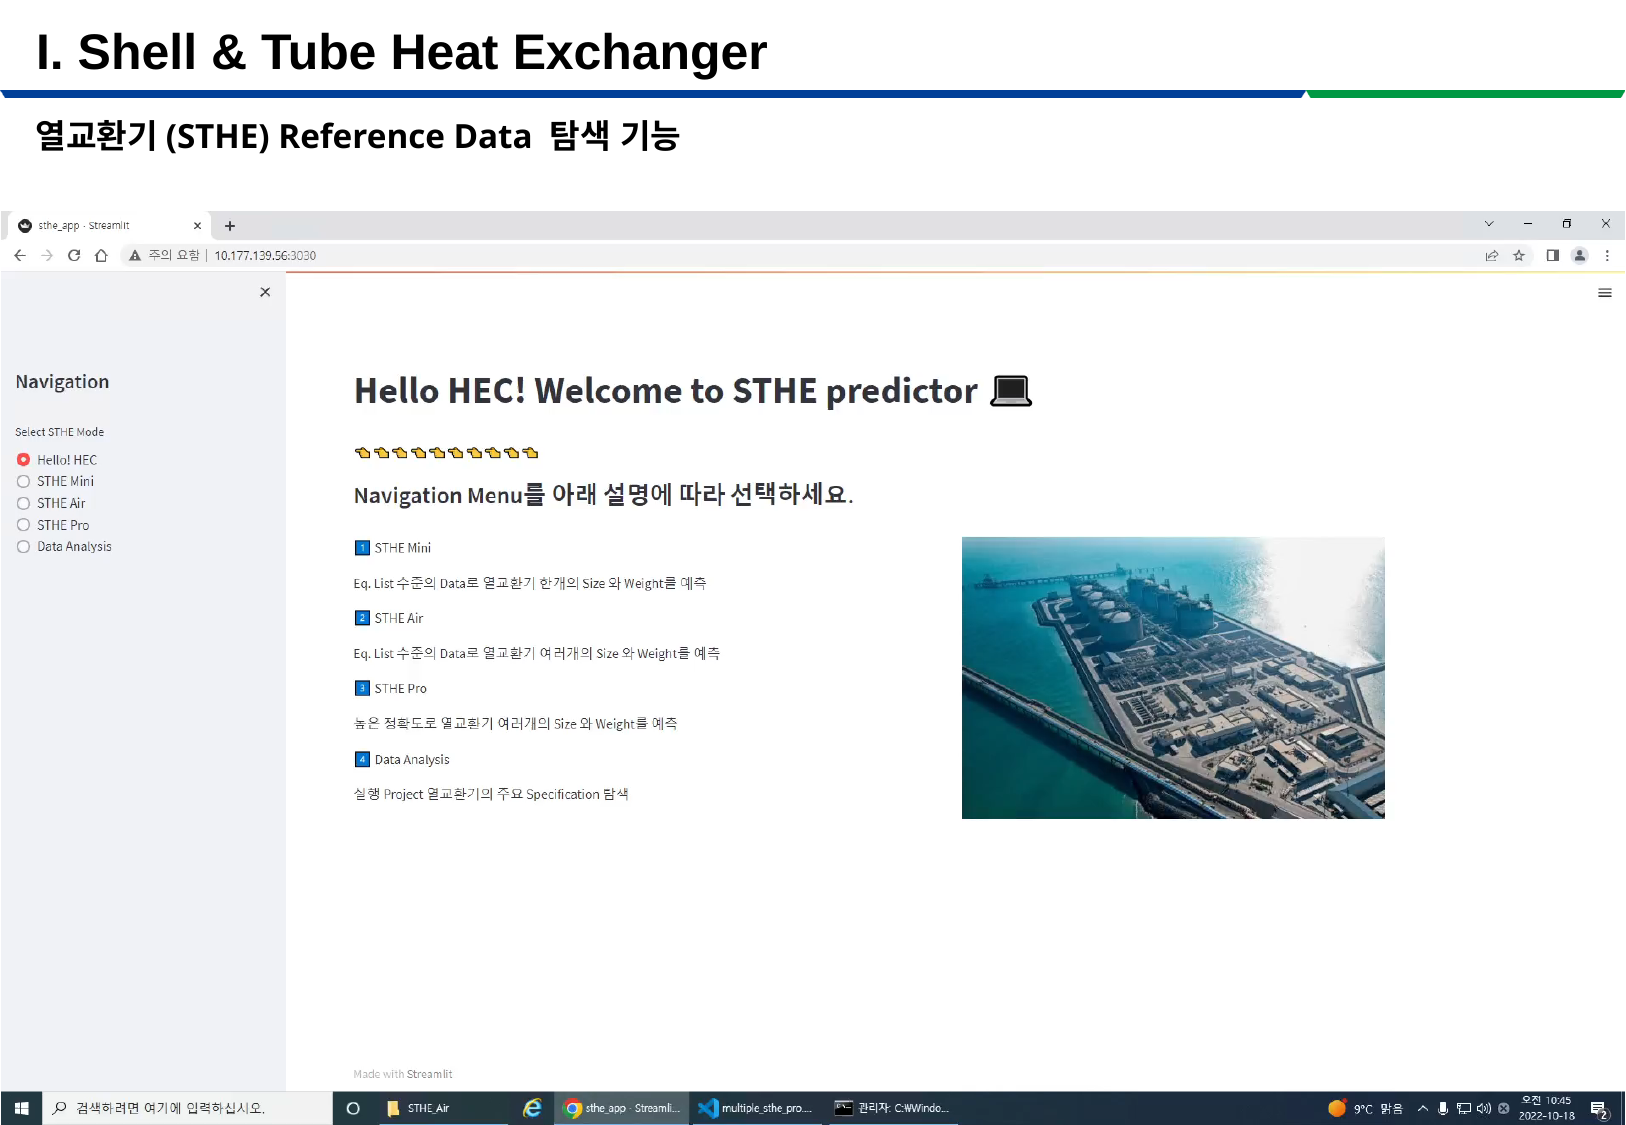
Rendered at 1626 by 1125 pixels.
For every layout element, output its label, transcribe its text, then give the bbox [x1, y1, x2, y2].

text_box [0, 210, 1625, 1125]
text_box 열교환기(STHE) Reference Data 탐색 기능 [21, 107, 1625, 210]
title I. Shell & Tube Heat Exchanger [21, 12, 1581, 93]
picture [0, 90, 1625, 98]
